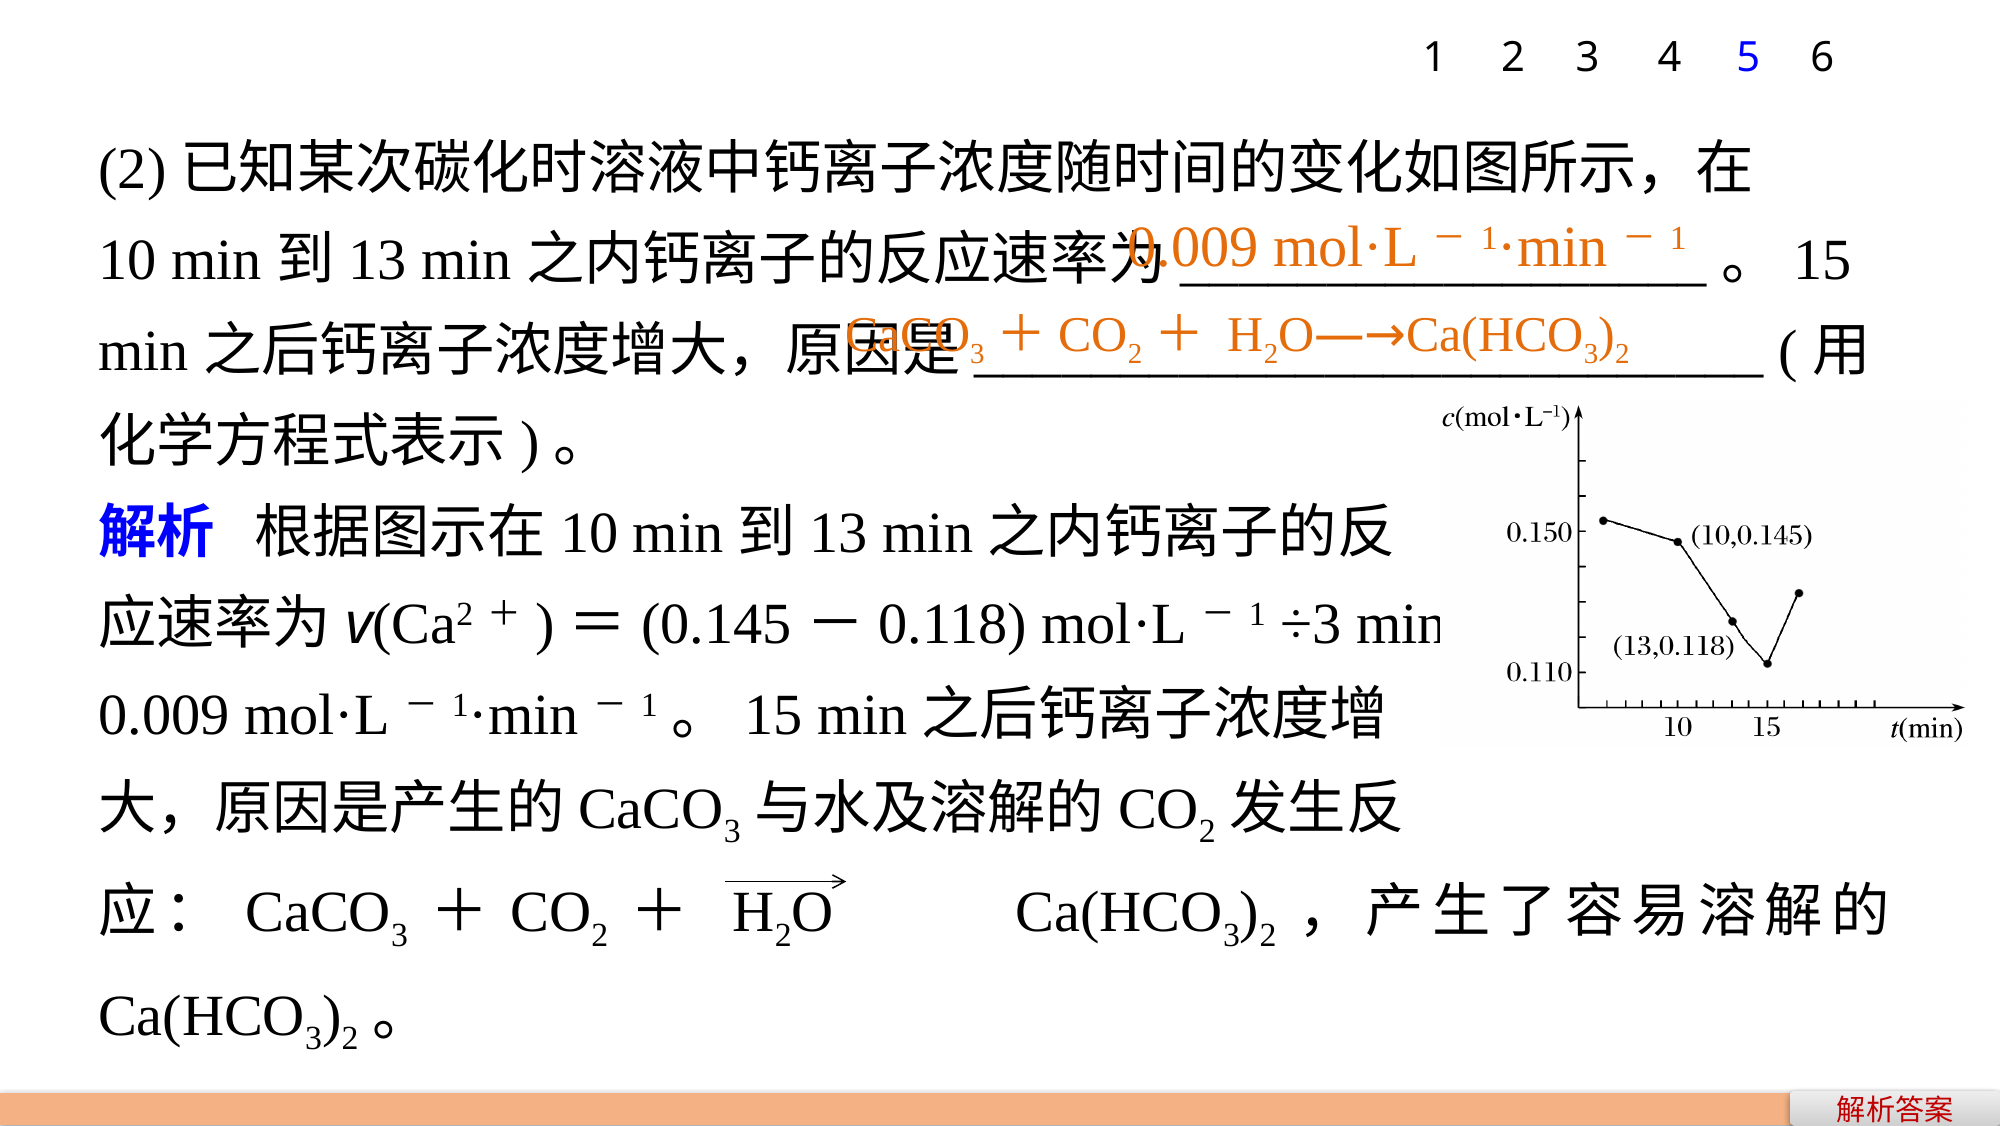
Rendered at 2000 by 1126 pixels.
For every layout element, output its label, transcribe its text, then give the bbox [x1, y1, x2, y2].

text_box CaCO3＋CO2＋ H2O―→Ca(HCO3)2 [830, 294, 1645, 378]
text_box 0.009 mol·L－1·min－1 [1112, 201, 2000, 286]
text_box 3 [1562, 7, 1620, 102]
text_box (2)已知某次碳化时溶液中钙离子浓度随时间的变化如图所示，在 10 min到13 min之内钙离子的反应速率为__________________。15 min之后钙离子浓度增大，原因是___________________________ (用化学方程式表示)。 解析 根据图示在10 min到13 min之内钙离子的反 应速率为v(Ca2＋)＝(0.145－0.118) mol·L－1 ÷3 min＝ 0.009 mol·L－1·min－1。15 min之后钙离子浓度增 大，原因是产生的CaCO3与水及溶解的CO2发生反 应：CaCO3＋CO2＋ H2O Ca(HCO3)2，产生了容易溶解的Ca(HCO3)2。 [83, 101, 1919, 173]
text_box 解析答案 [1788, 1089, 2000, 1126]
text_box 6 [1797, 7, 1855, 102]
text_box [0, 1092, 1787, 1126]
picture [1440, 396, 1968, 749]
text_box 4 [1636, 7, 1702, 102]
text_box (2)已知某次碳化时溶液中钙离子浓度随时间的变化如图所示，在 10 min到13 min之内钙离子的反应速率为__________________。15 min之后钙离子浓度增大，原因是___________________________ (用化学方程式表示)。 解析 根据图示在10 min到13 min之内钙离子的反 应速率为v(Ca2＋)＝(0.145－0.118) mol·L－1 ÷3 min＝ 0.009 mol·L－1·min－1。15 min之后钙离子浓度增 大，原因是产生的CaCO3与水及溶解的CO2发生反 应：CaCO3＋CO2＋ H2O Ca(HCO3)2，产生了容易溶解的Ca(HCO3)2。 [83, 249, 1919, 1064]
text_box 1 [1401, 7, 1467, 102]
text_box [0, 173, 2000, 249]
text_box 2 [1483, 7, 1545, 102]
text_box 5 [1719, 7, 1781, 102]
